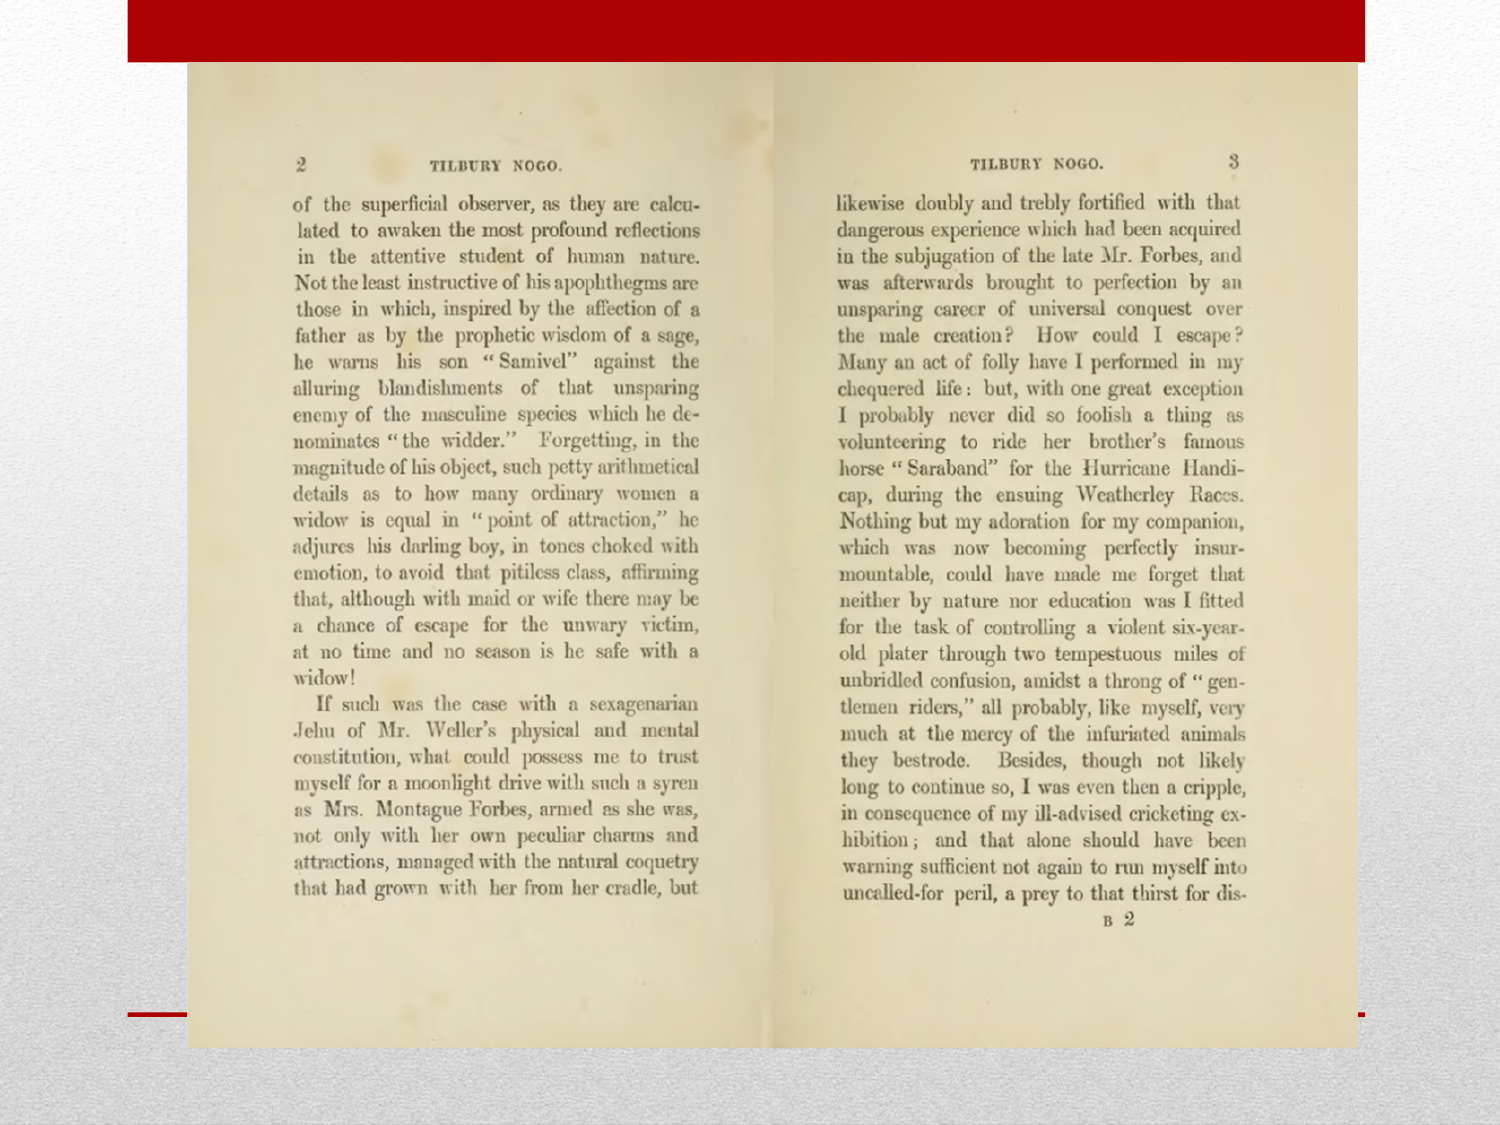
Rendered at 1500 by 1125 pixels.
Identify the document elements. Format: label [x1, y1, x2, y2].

list [186, 61, 1359, 1049]
